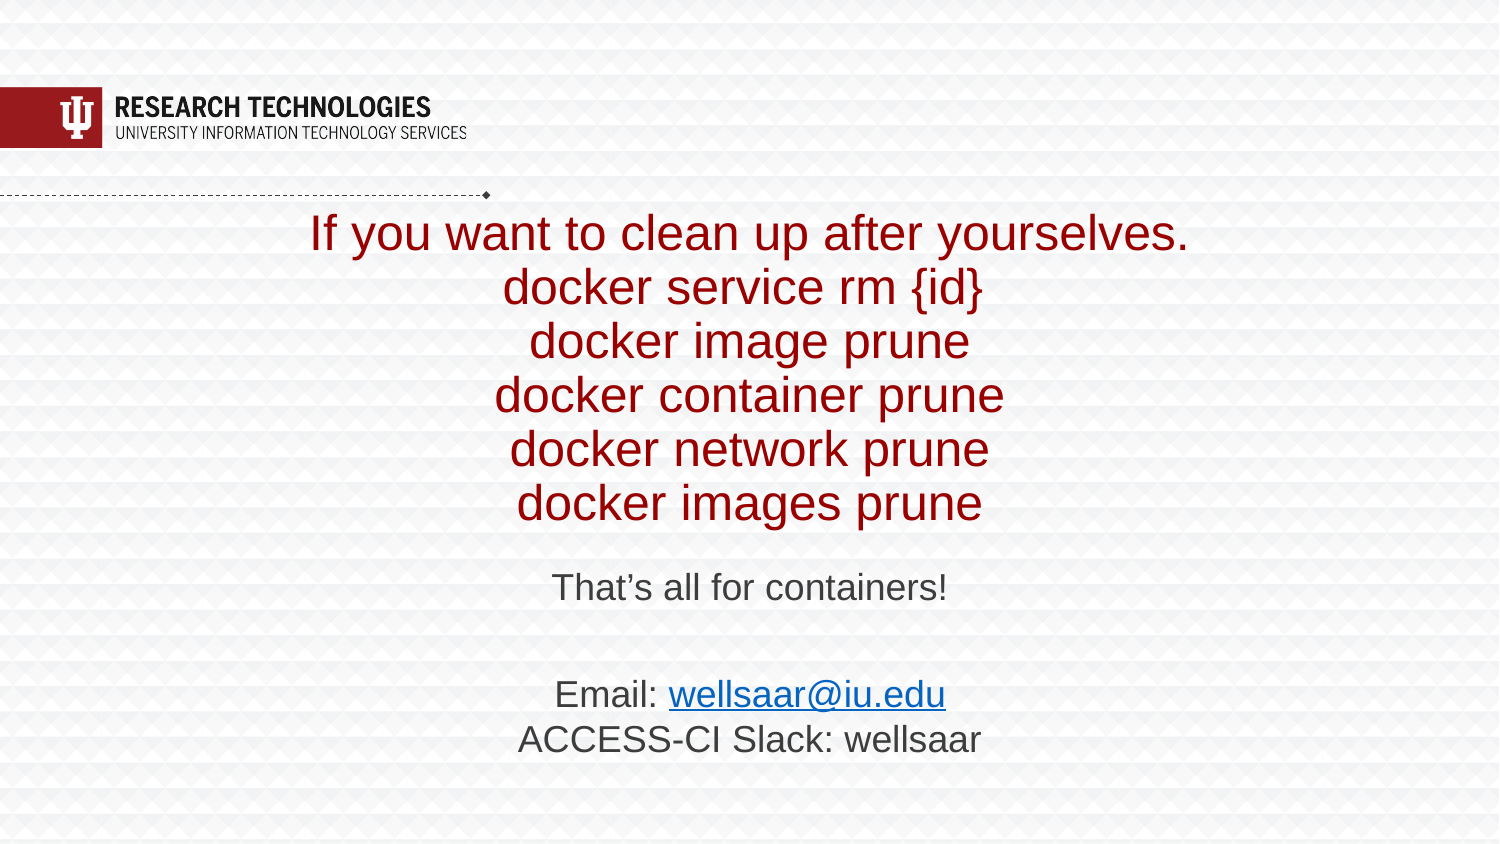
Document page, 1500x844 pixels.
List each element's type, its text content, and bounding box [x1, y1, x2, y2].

picture [0, 0, 1499, 844]
subtitle That’s all for containers! Email: wellsaar@iu.edu ACCESS-CI Slack: wellsaar [222, 555, 1278, 723]
title If you want to clean up after yourselves. docker service rm {id} docker image prune docker container prune docker network prune docker images prune [222, 250, 1278, 549]
